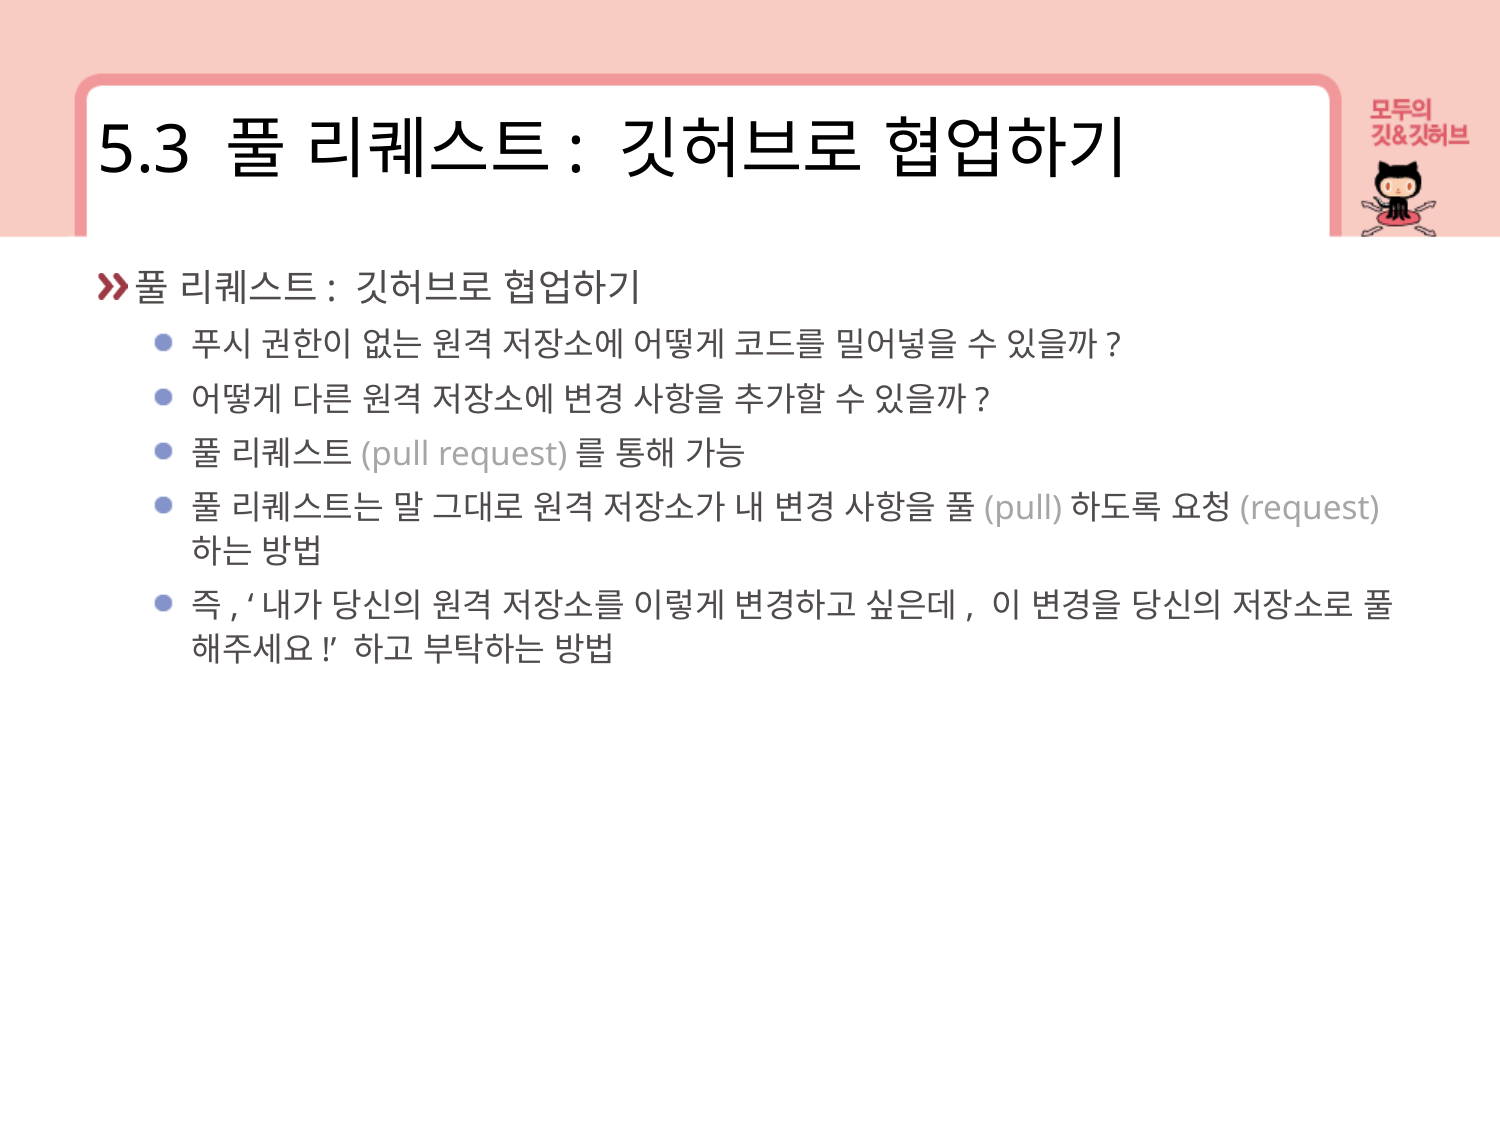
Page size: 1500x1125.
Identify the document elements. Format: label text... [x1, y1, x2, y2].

picture [0, 0, 1500, 1125]
text_box 풀 리퀘스트: 깃허브로 협업하기 푸시 권한이 없는 원격 저장소에 어떻게 코드를 밀어넣을 수 있을까? 어떻게 다른 원격 저장소에 변경 사항을 추가할 수 있을까? 풀 리퀘스트(pull request)를 통해 가능 풀 리퀘스트는 말 그대로 원격 저장소가 내 변경 사항을 풀(pull)하도록 요청(request)하는 방법 즉, ‘내가 당신의 원격 저장소를 이렇게 변경하고 싶은데, 이 변경을 당신의 저장소로 풀 해주세요!’ 하고 부탁하는 방법 [82, 252, 1413, 1067]
text_box 5.3 풀 리퀘스트: 깃허브로 협업하기 [82, 61, 1413, 193]
